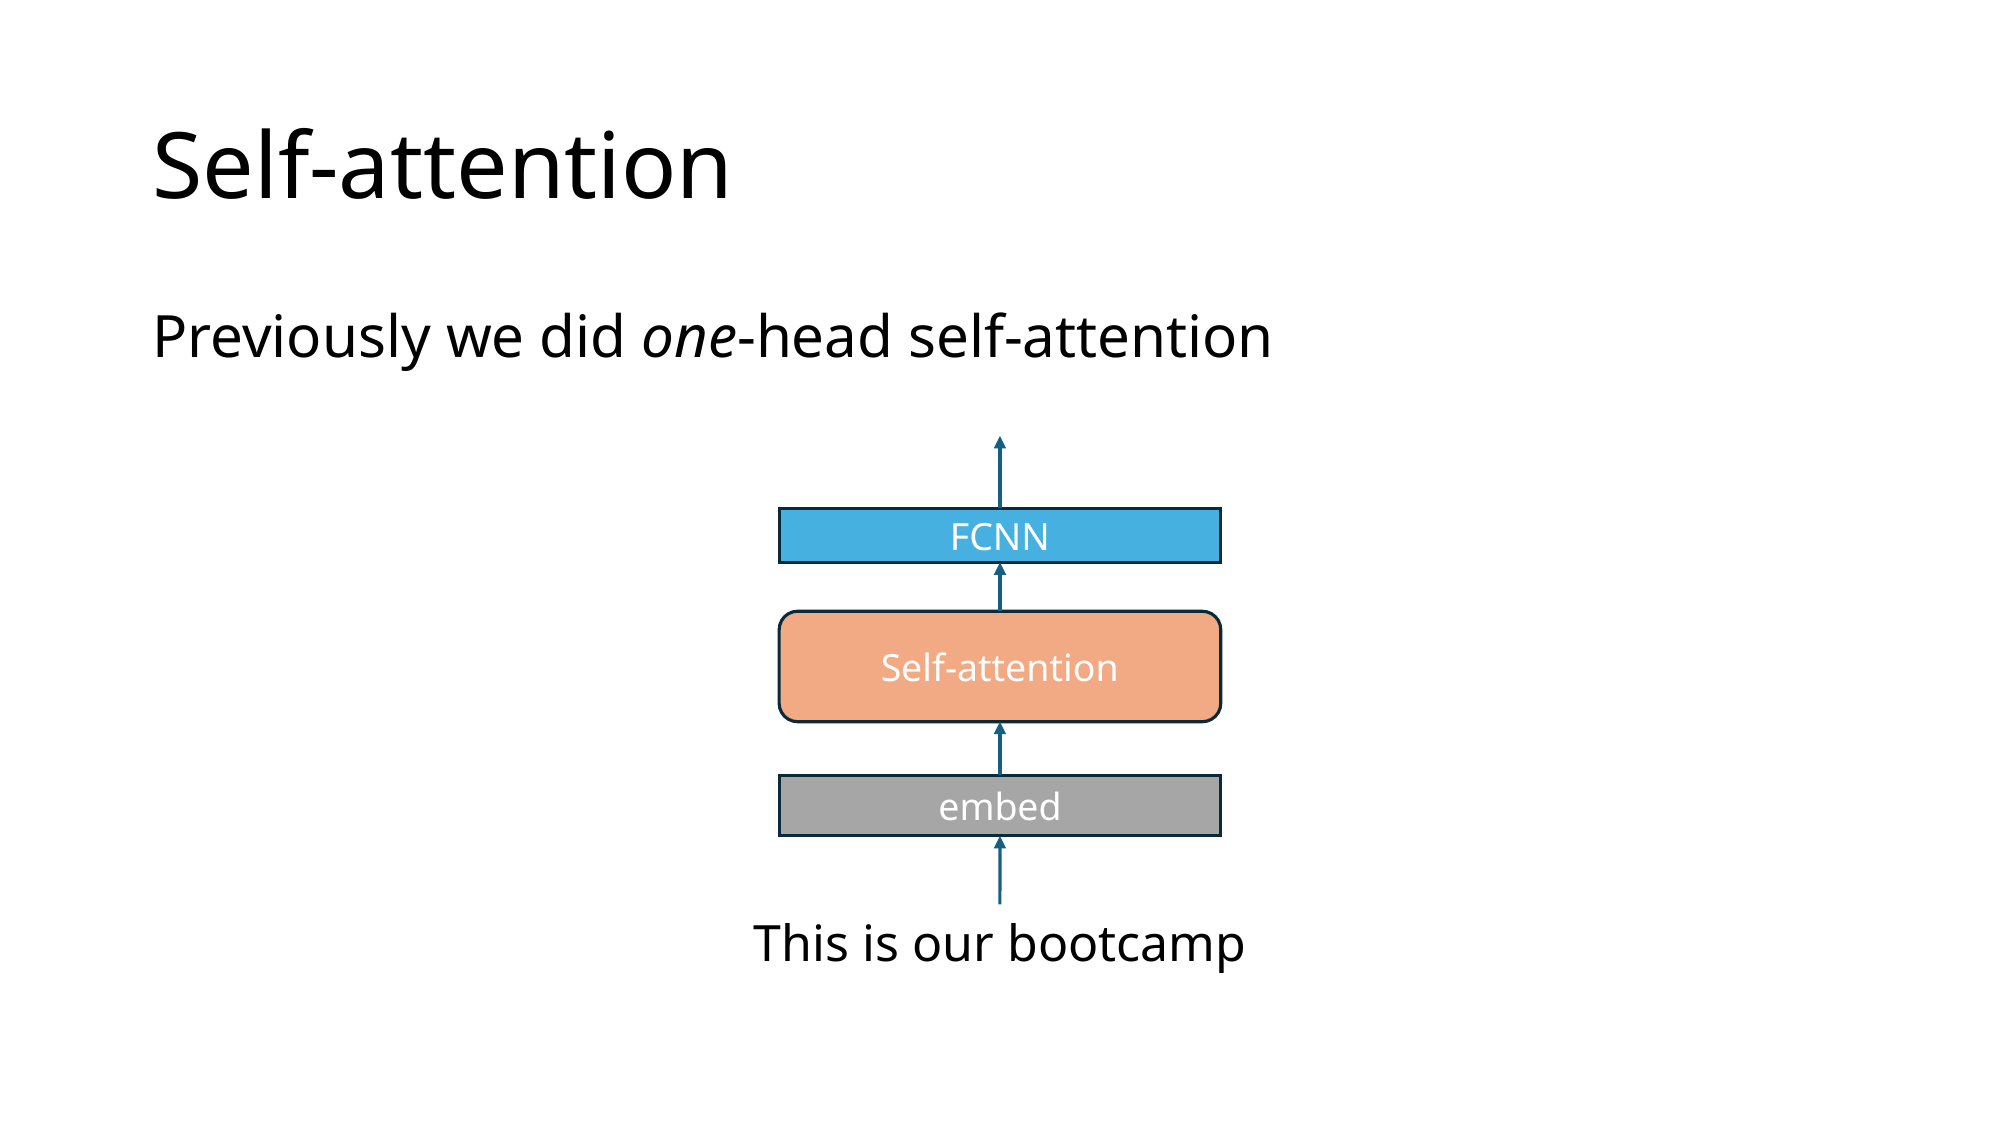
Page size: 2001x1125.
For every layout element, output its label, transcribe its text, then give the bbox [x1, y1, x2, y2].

text_box FCNN [778, 507, 1222, 564]
title Self-attention [137, 59, 1863, 278]
text_box This is our bootcamp [733, 904, 1266, 980]
list Previously we did one-head self-attention [137, 299, 1863, 1014]
text_box Self-attention [777, 609, 1223, 724]
text_box embed [778, 774, 1222, 837]
